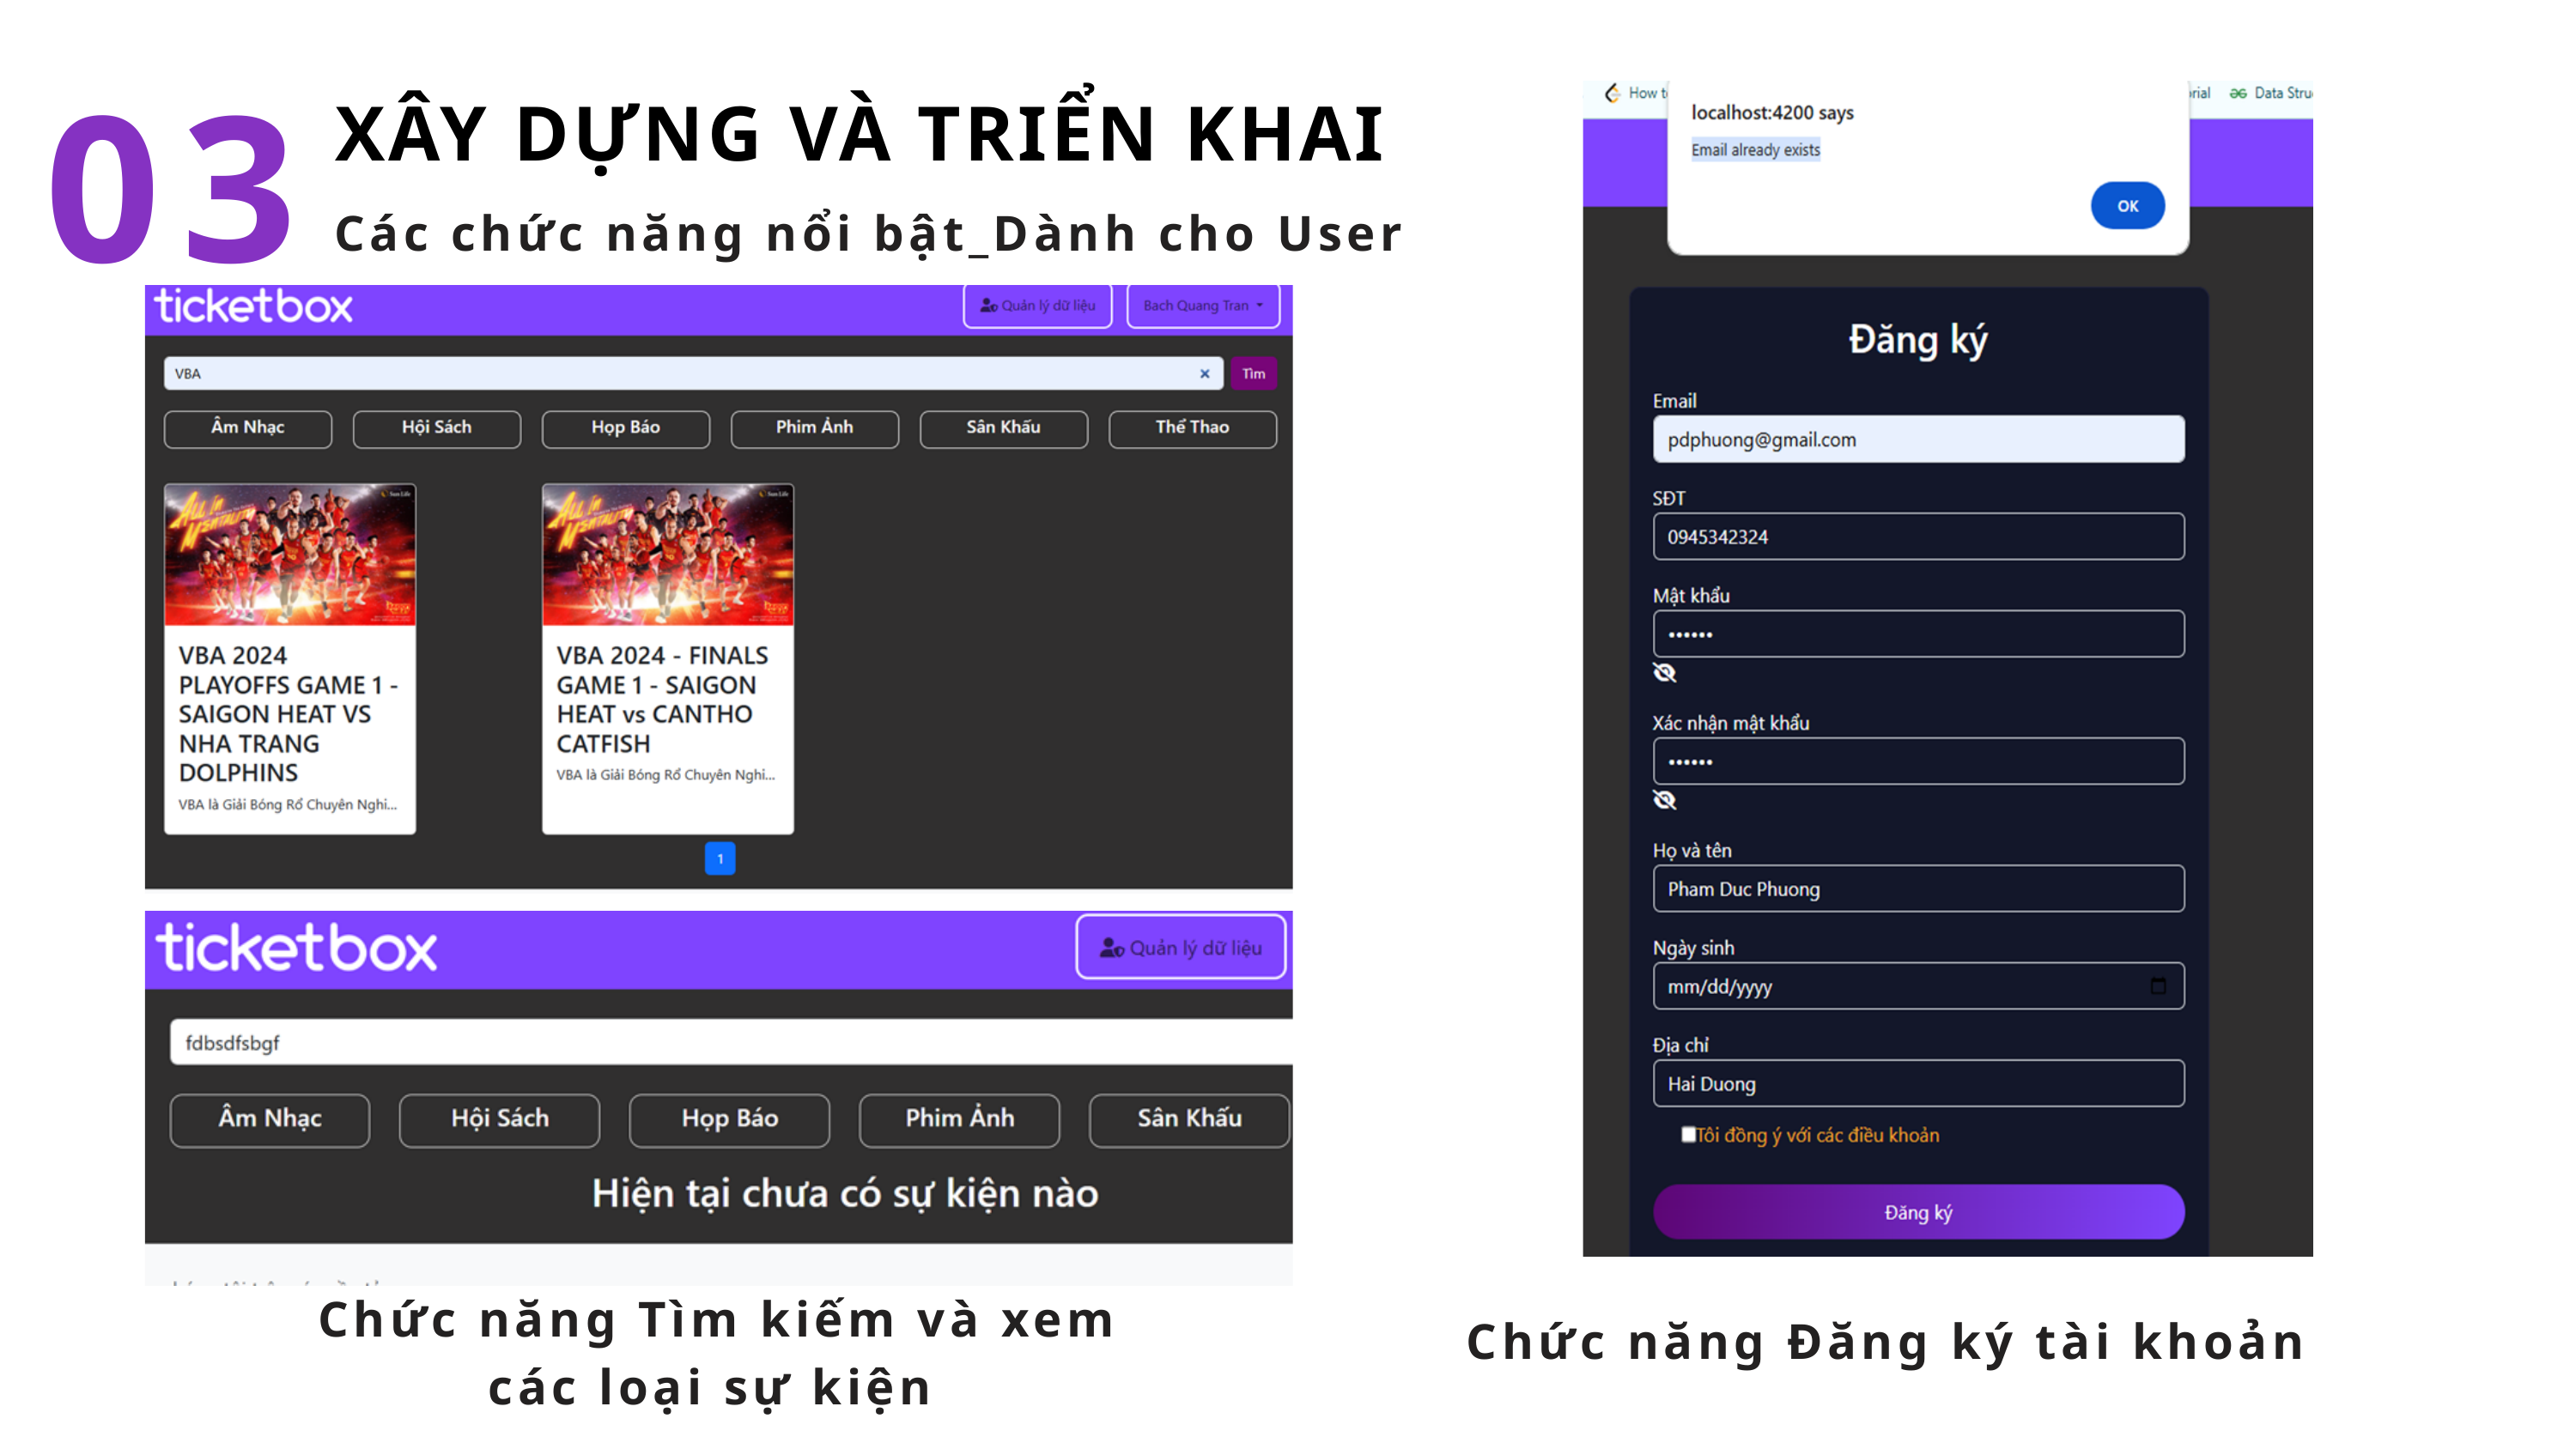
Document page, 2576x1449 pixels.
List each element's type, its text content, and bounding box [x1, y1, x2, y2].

text_box Chức năng Tìm kiếm và xem các loại sự kiện [271, 1279, 1167, 1415]
text_box [1583, 81, 2313, 1257]
text_box Chức năng Đăng ký tài khoản [1466, 1301, 2525, 1370]
text_box 03 [22, 19, 320, 303]
text_box Các chức năng nổi bật_Dành cho User [334, 192, 1467, 261]
text_box XÂY DỰNG VÀ TRIỂN KHAI [335, 70, 2044, 176]
text_box [144, 285, 1293, 894]
text_box [144, 911, 1293, 1287]
